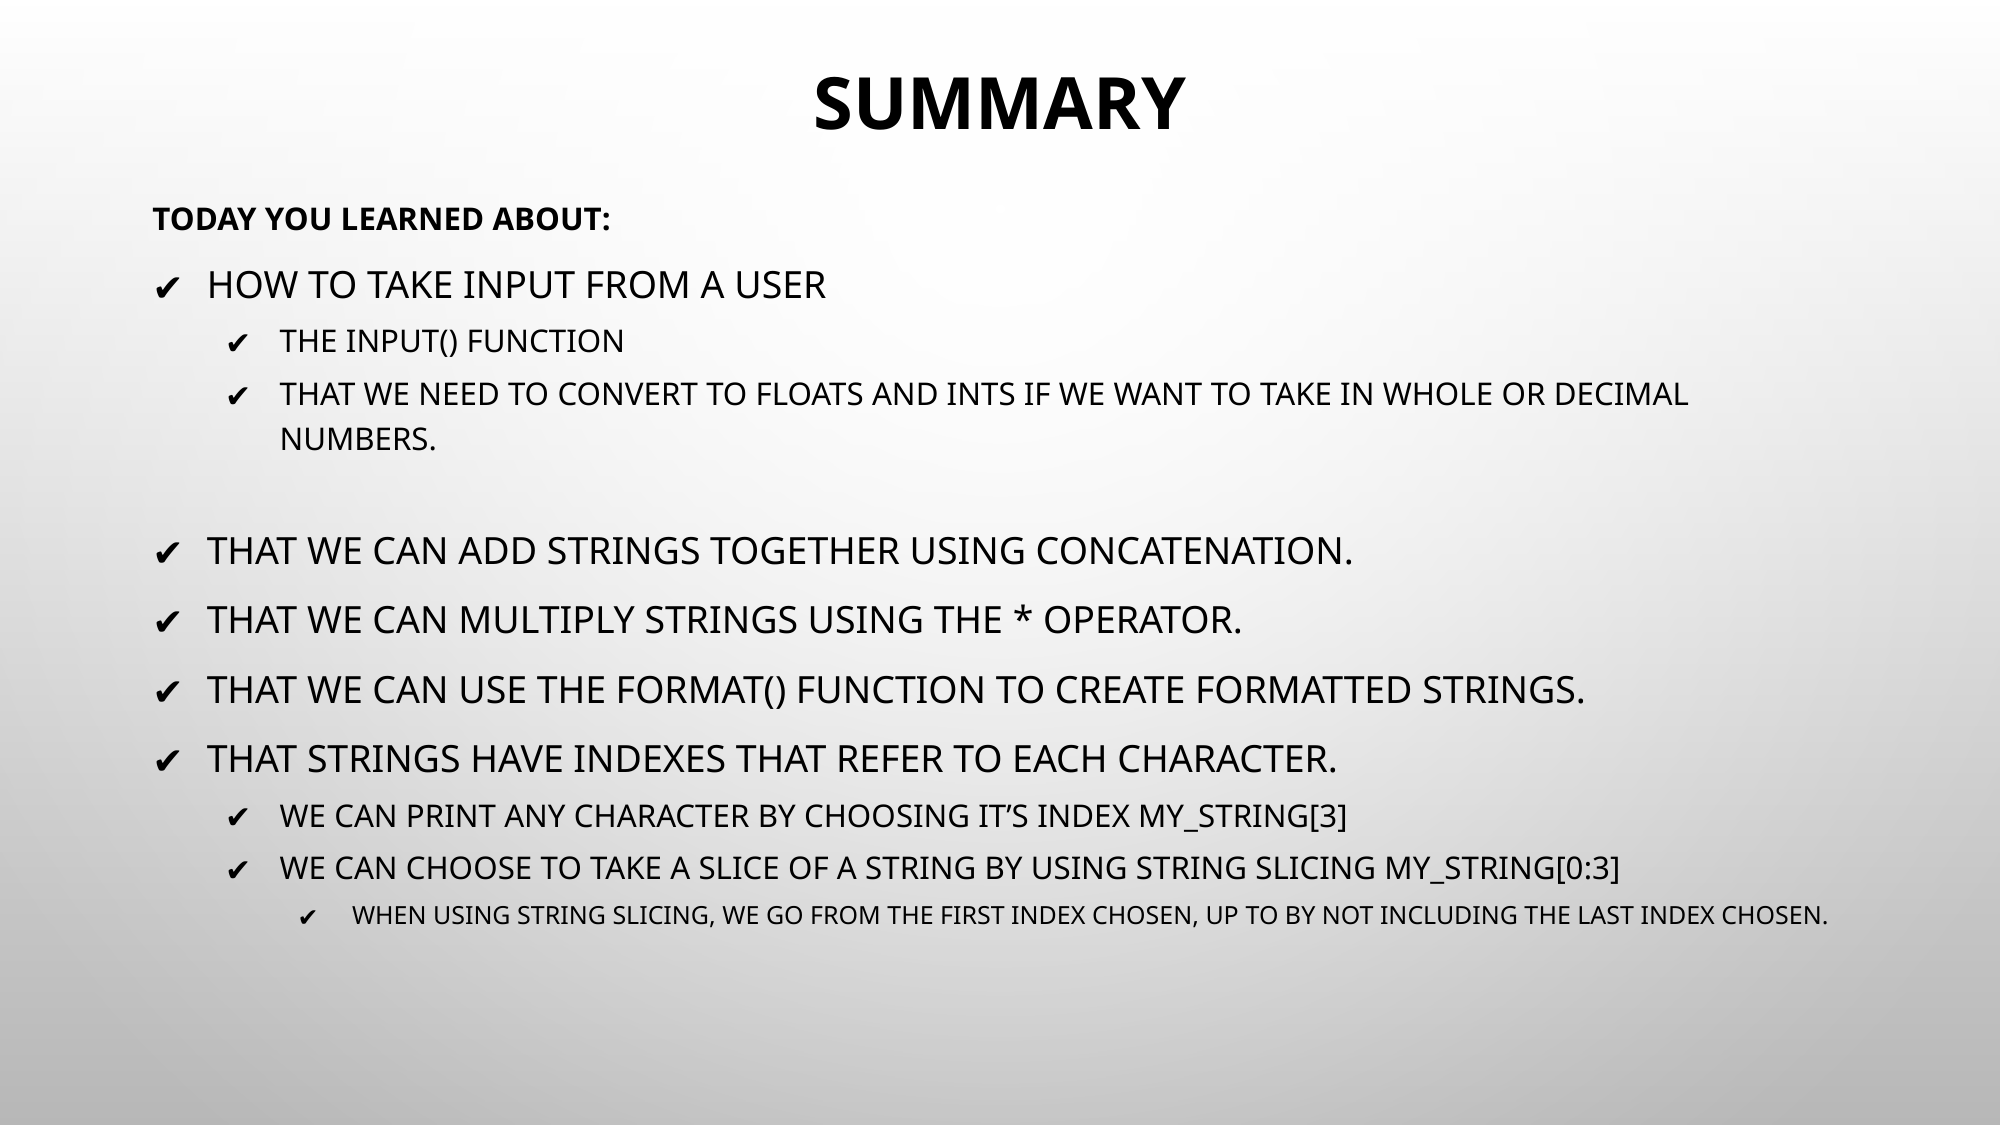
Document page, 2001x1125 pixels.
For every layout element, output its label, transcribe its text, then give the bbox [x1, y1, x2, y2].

list TODAY YOU LEARNED ABOUT: HOW TO TAKE INPUT FROM A USER THE INPUT() FUNCTION THAT WE NEED TO CONVERT TO FLOATS AND INTS IF WE WANT TO TAKE IN WHOLE OR DECIMAL NUMBERS. THAT WE CAN ADD STRINGS TOGETHER USING CONCATENATION. THAT WE CAN MULTIPLY STRINGS USING THE * OPERATOR. THAT WE CAN USE THE FORMAT() FUNCTION TO CREATE FORMATTED STRINGS. THAT STRINGS HAVE INDEXES THAT REFER TO EACH CHARACTER. WE CAN PRINT ANY CHARACTER BY CHOOSING IT’S INDEX MY_STRING[3] WE CAN CHOOSE TO TAKE A SLICE OF A STRING BY USING STRING SLICING MY_STRING[0:3] WHEN USING STRING SLICING, WE GO FROM THE FIRST INDEX CHOSEN, UP TO BY NOT INCLUDING THE LAST INDEX CHOSEN. [137, 184, 1863, 941]
picture [0, 0, 2000, 1125]
title SUMMARY [137, 59, 1863, 154]
